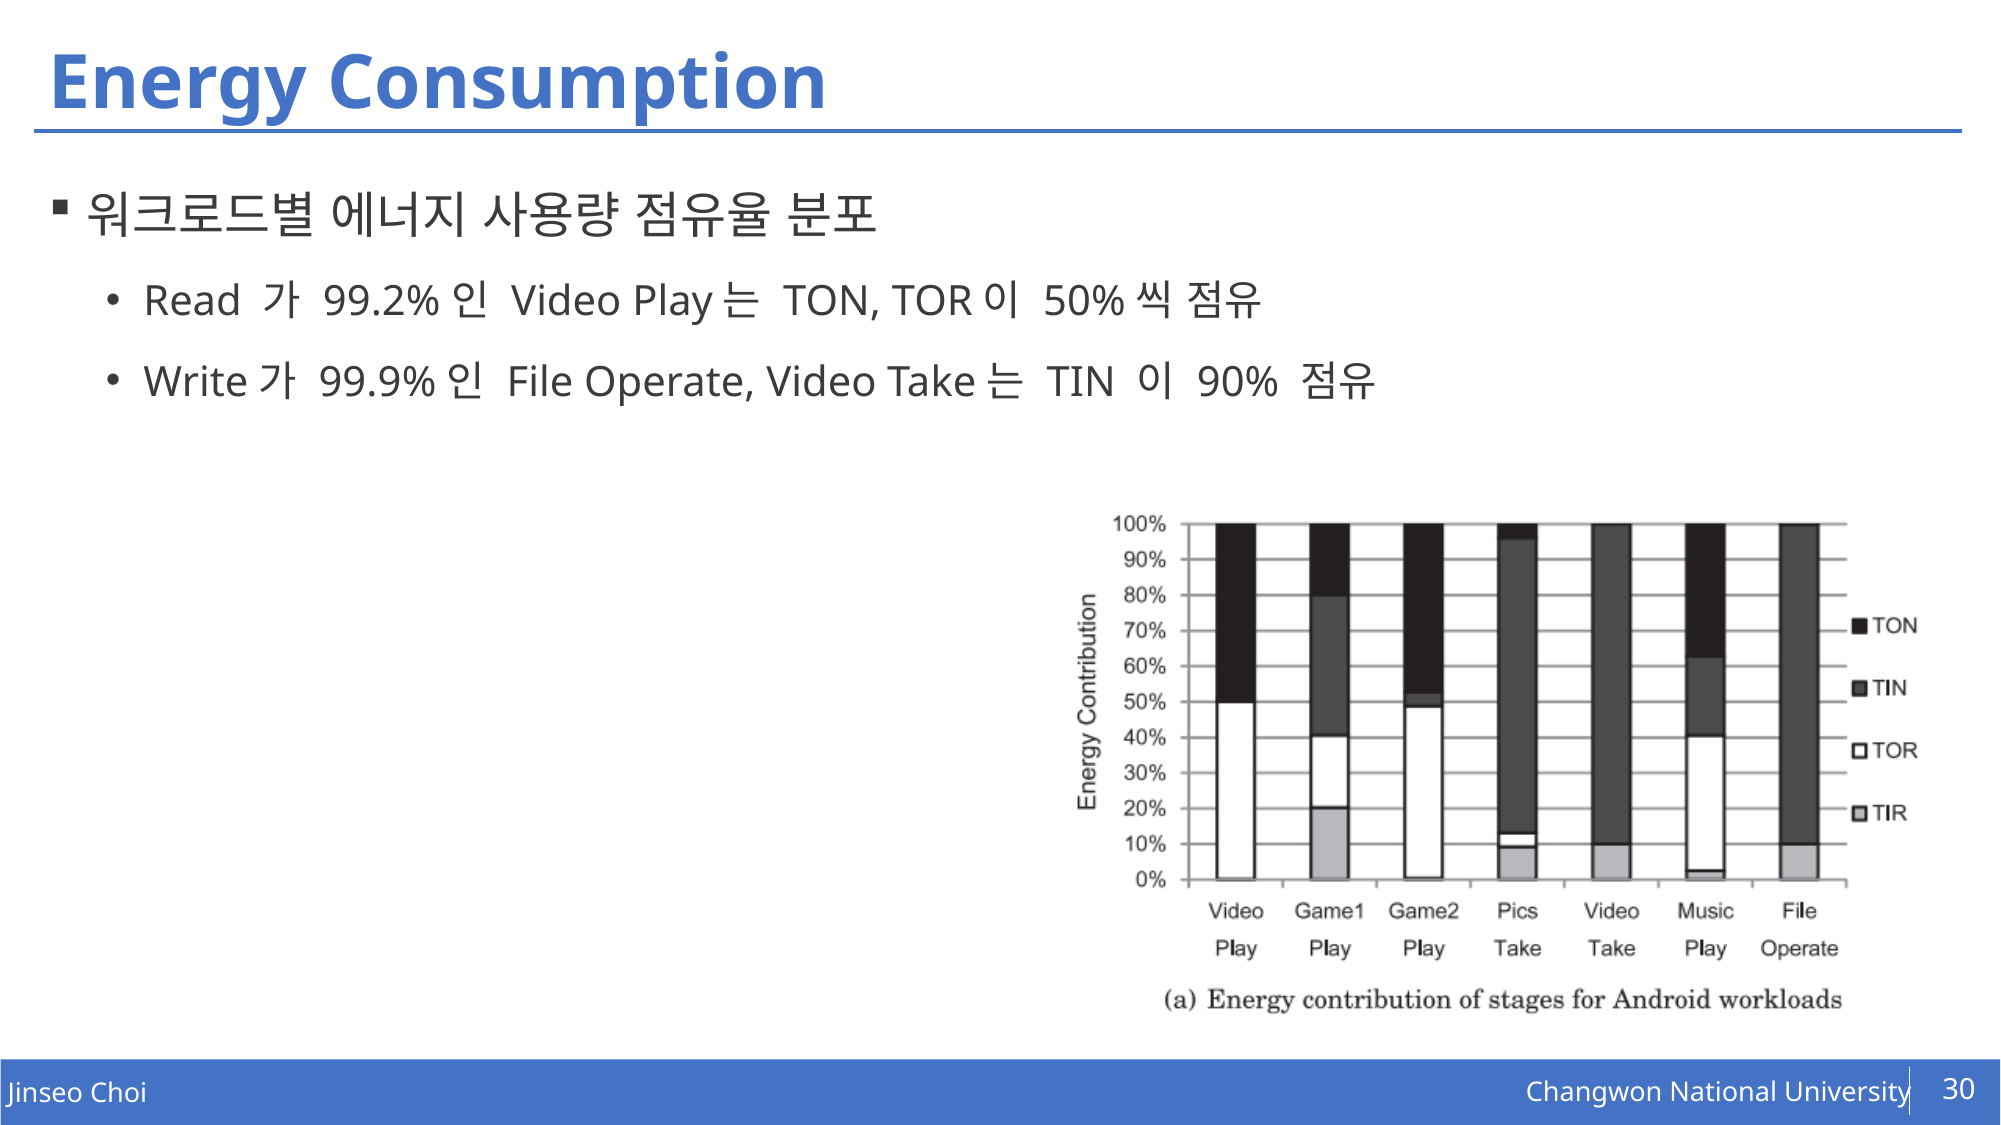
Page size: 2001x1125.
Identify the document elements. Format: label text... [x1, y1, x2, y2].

list 워크로드별 에너지 사용량 점유율 분포 Read 가 99.2%인 Video Play는 TON, TOR이 50%씩 점유 Write가 99.9%인 File Operate, Video Take는 TIN 이 90% 점유 [33, 152, 1963, 997]
title Energy Consumption [33, 27, 1963, 143]
slide_number 30 [1922, 1060, 1996, 1121]
picture [1017, 461, 1971, 1029]
